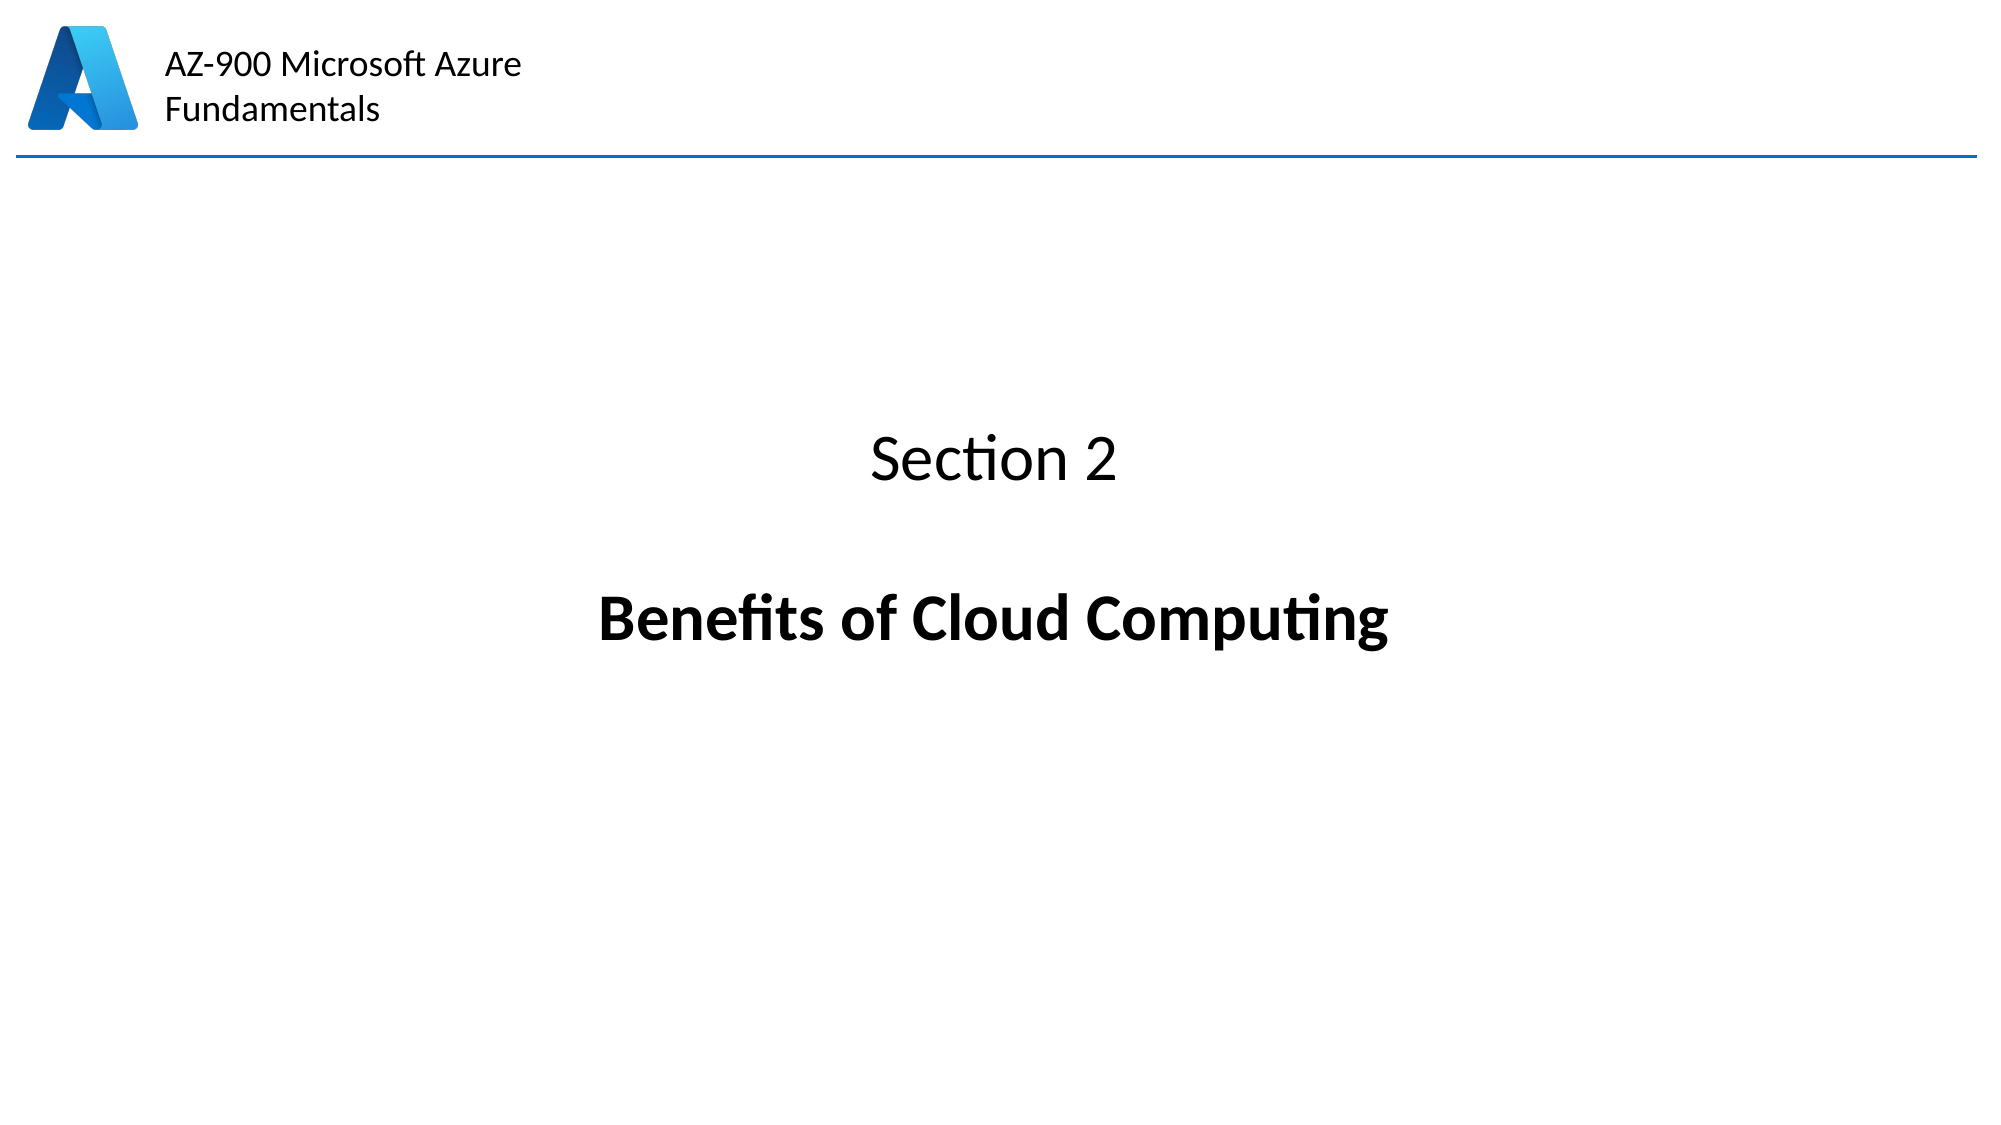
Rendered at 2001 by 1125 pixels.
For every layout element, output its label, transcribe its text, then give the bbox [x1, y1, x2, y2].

text_box AZ-900 Microsoft Azure Fundamentals [150, 31, 722, 137]
picture [23, 18, 143, 138]
text_box Section 2 Benefits of Cloud Computing [52, 406, 1937, 662]
